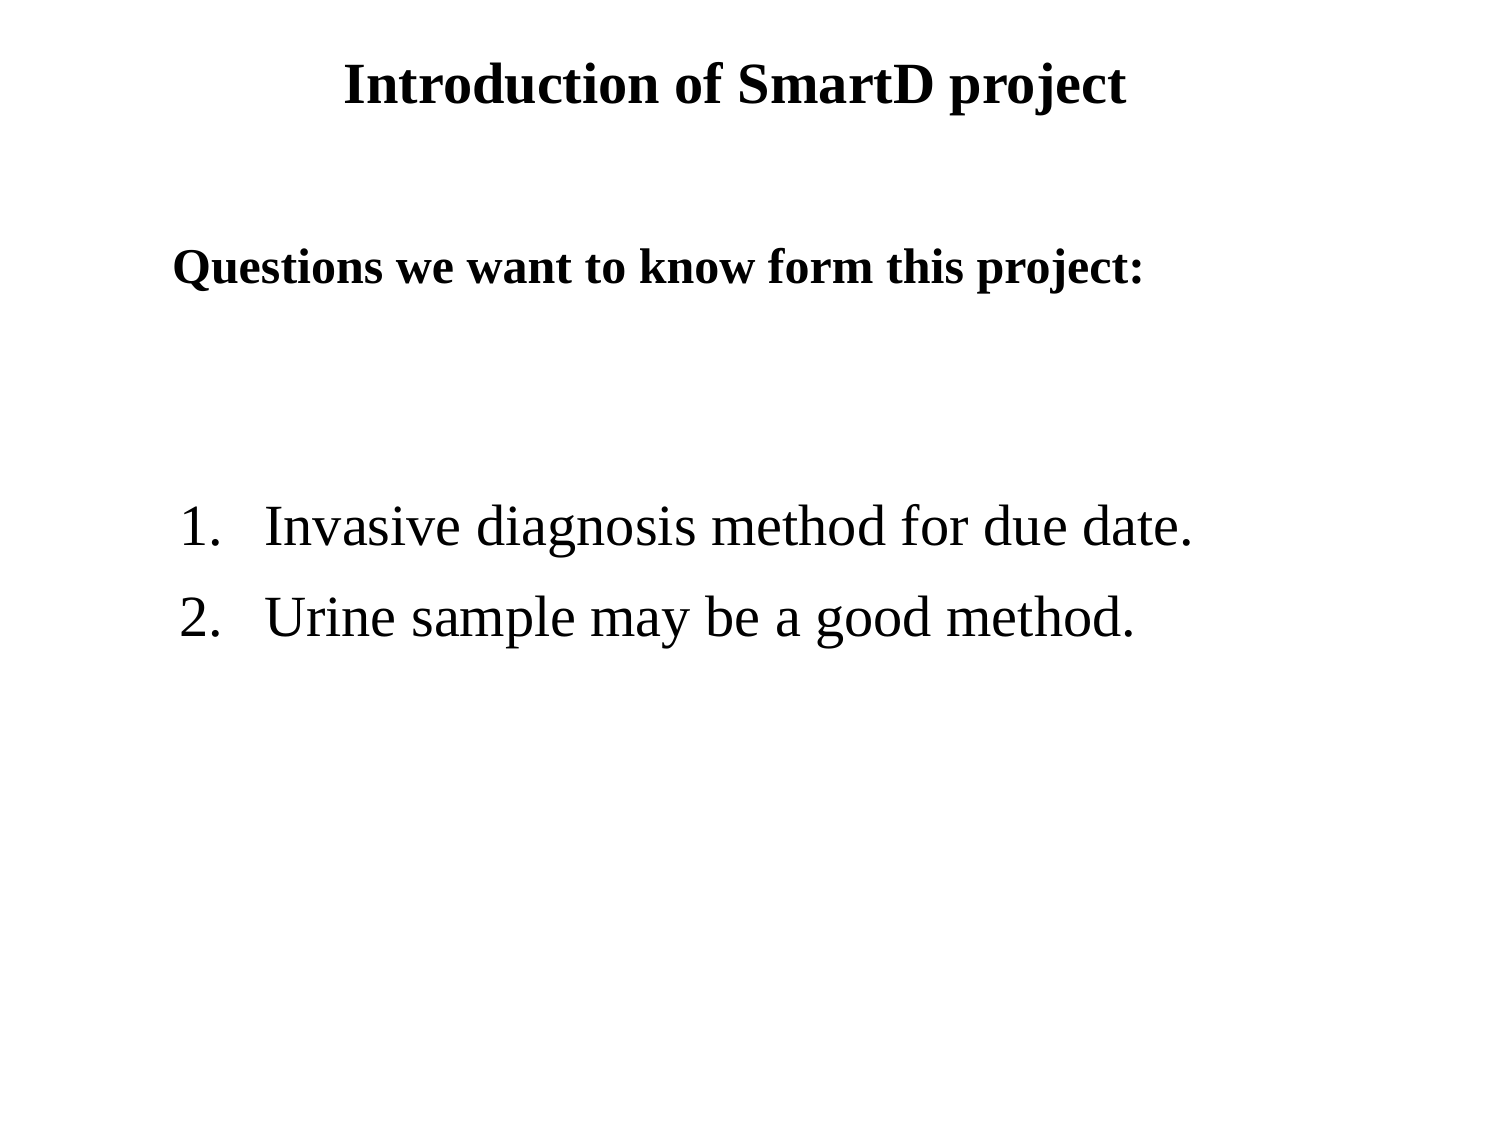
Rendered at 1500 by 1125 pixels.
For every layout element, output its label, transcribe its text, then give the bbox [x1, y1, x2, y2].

text_box Invasive diagnosis method for due date. Urine sample may be a good method. [165, 479, 1487, 747]
text_box Introduction of SmartD project [0, 37, 1500, 123]
text_box Questions we want to know form this project: [157, 225, 1161, 301]
